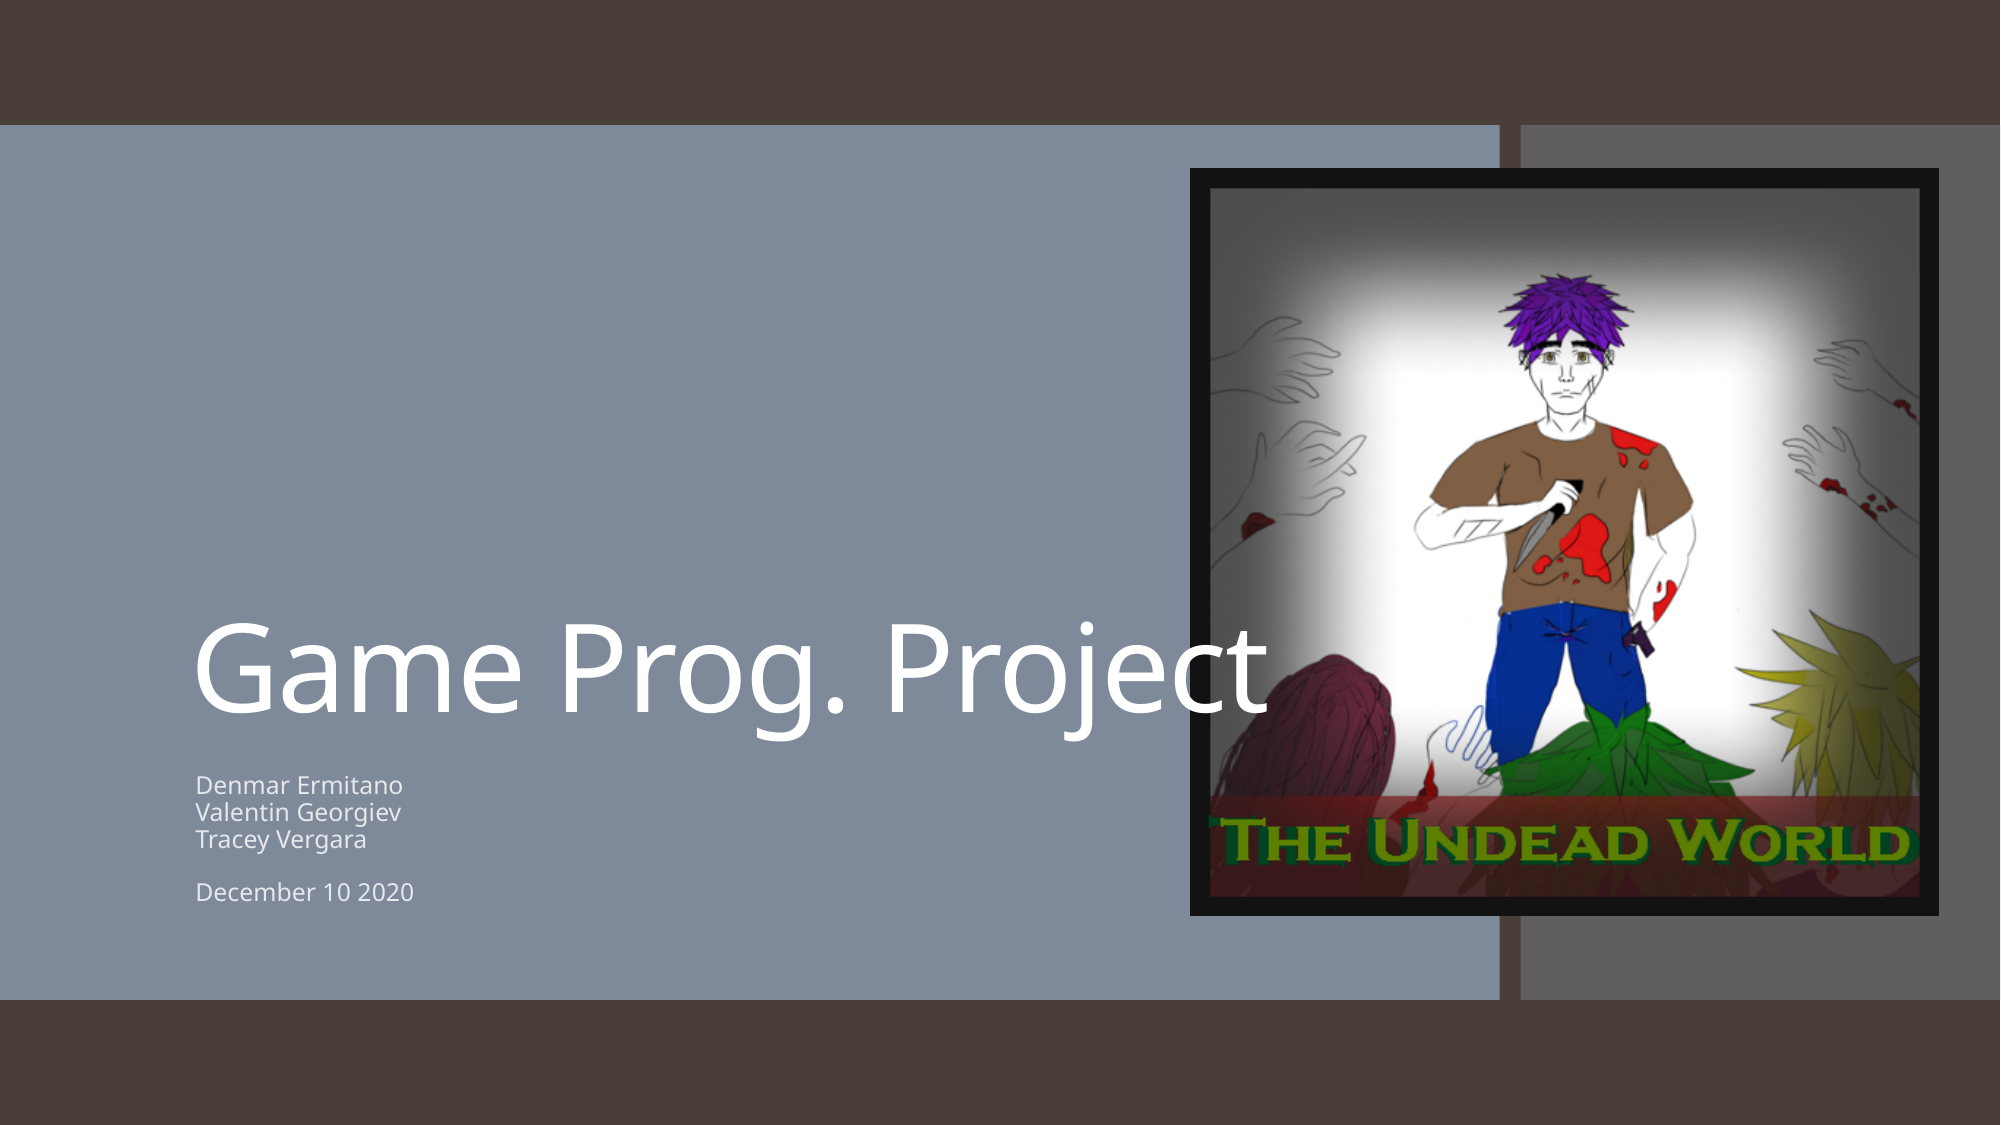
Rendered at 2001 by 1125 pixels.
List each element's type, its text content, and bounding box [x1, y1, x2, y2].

title Game Prog. Project [175, 213, 1190, 747]
picture [1190, 168, 1939, 917]
subtitle Denmar Ermitano Valentin Georgiev Tracey Vergara December 10 2020 [180, 766, 1190, 917]
